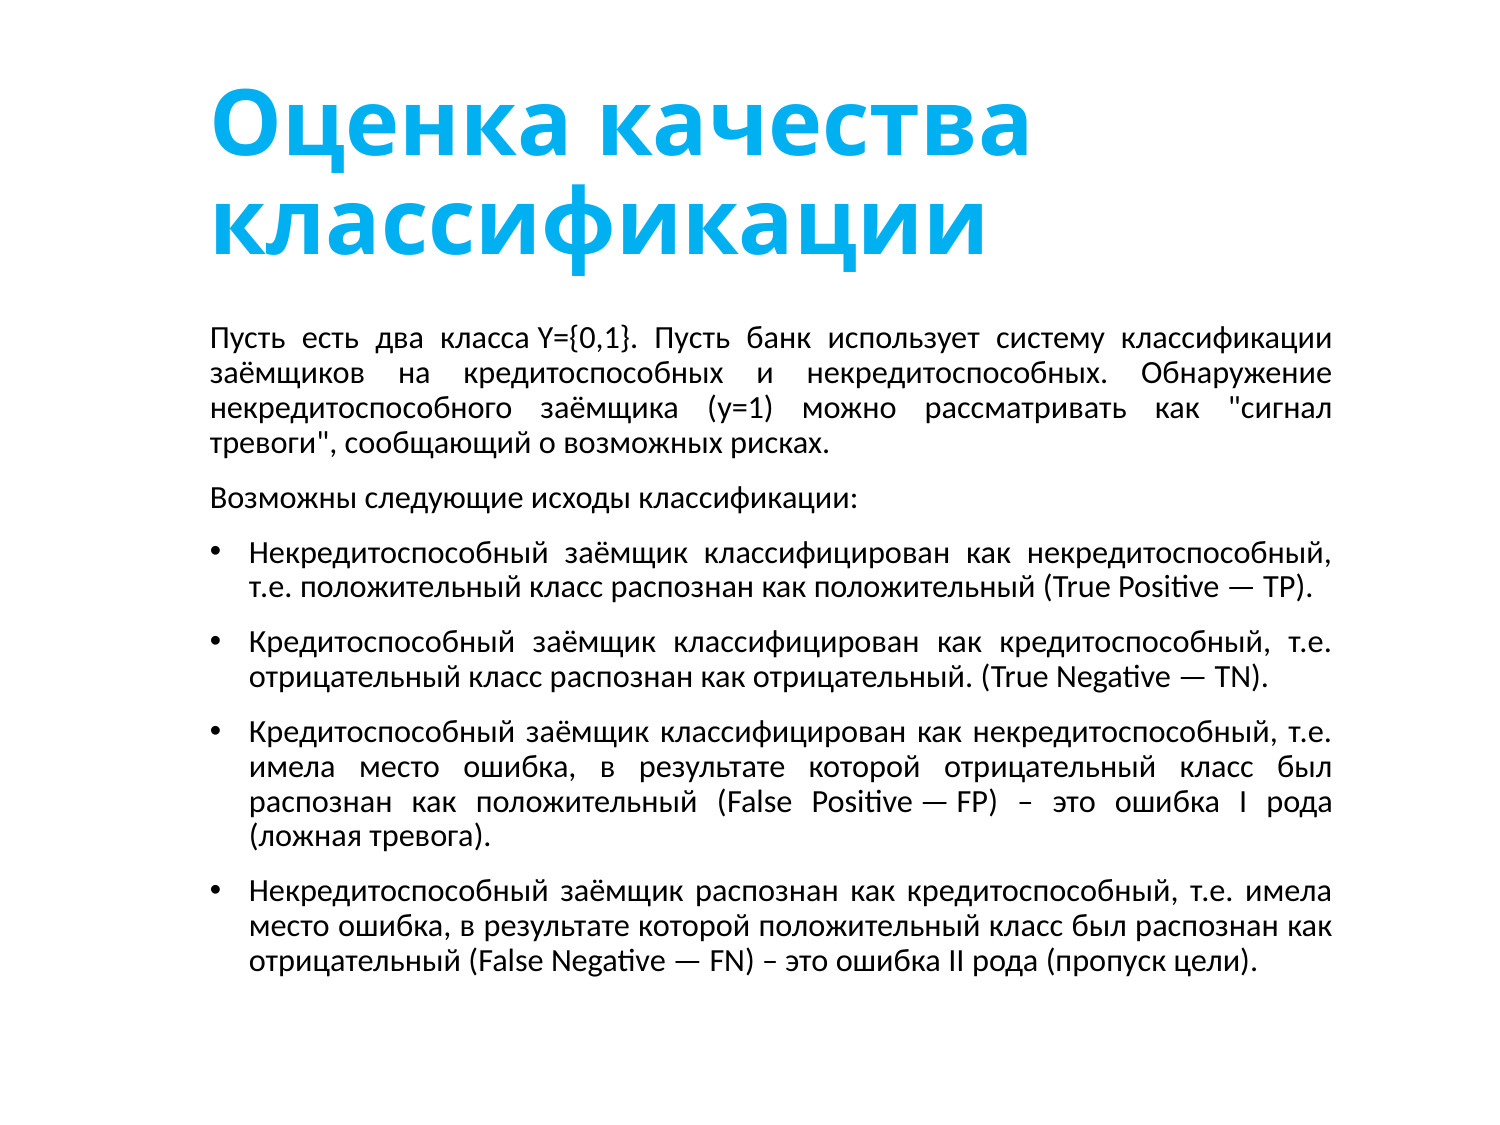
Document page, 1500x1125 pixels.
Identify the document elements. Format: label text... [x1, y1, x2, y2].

title Оценка качества классификации [194, 66, 1500, 284]
list Пусть есть два класса Y={0,1}. Пусть банк использует систему классификации заёмщиков на кредитоспособных и некредитоспособных. Обнаружение некредитоспособного заёмщика (y=1) можно рассматривать как "сигнал тревоги", сообщающий о возможных рисках. Возможны следующие исходы классификации: Некредитоспособный заёмщик классифицирован как некредитоспособный, т.е. положительный класс распознан как положительный (True Positive — TP). Кредитоспособный заёмщик классифицирован как кредитоспособный, т.е. отрицательный класс распознан как отрицательный. (True Negative — TN). Кредитоспособный заёмщик классифицирован как некредитоспособный, т.е. имела место ошибка, в результате которой отрицательный класс был распознан как положительный (False Positive — FP) – это ошибка I рода (ложная тревога). Некредитоспособный заёмщик распознан как кредитоспособный, т.е. имела место ошибка, в результате которой положительный класс был распознан как отрицательный (False Negative — FN) – это ошибка II рода (пропуск цели). [194, 313, 1348, 990]
